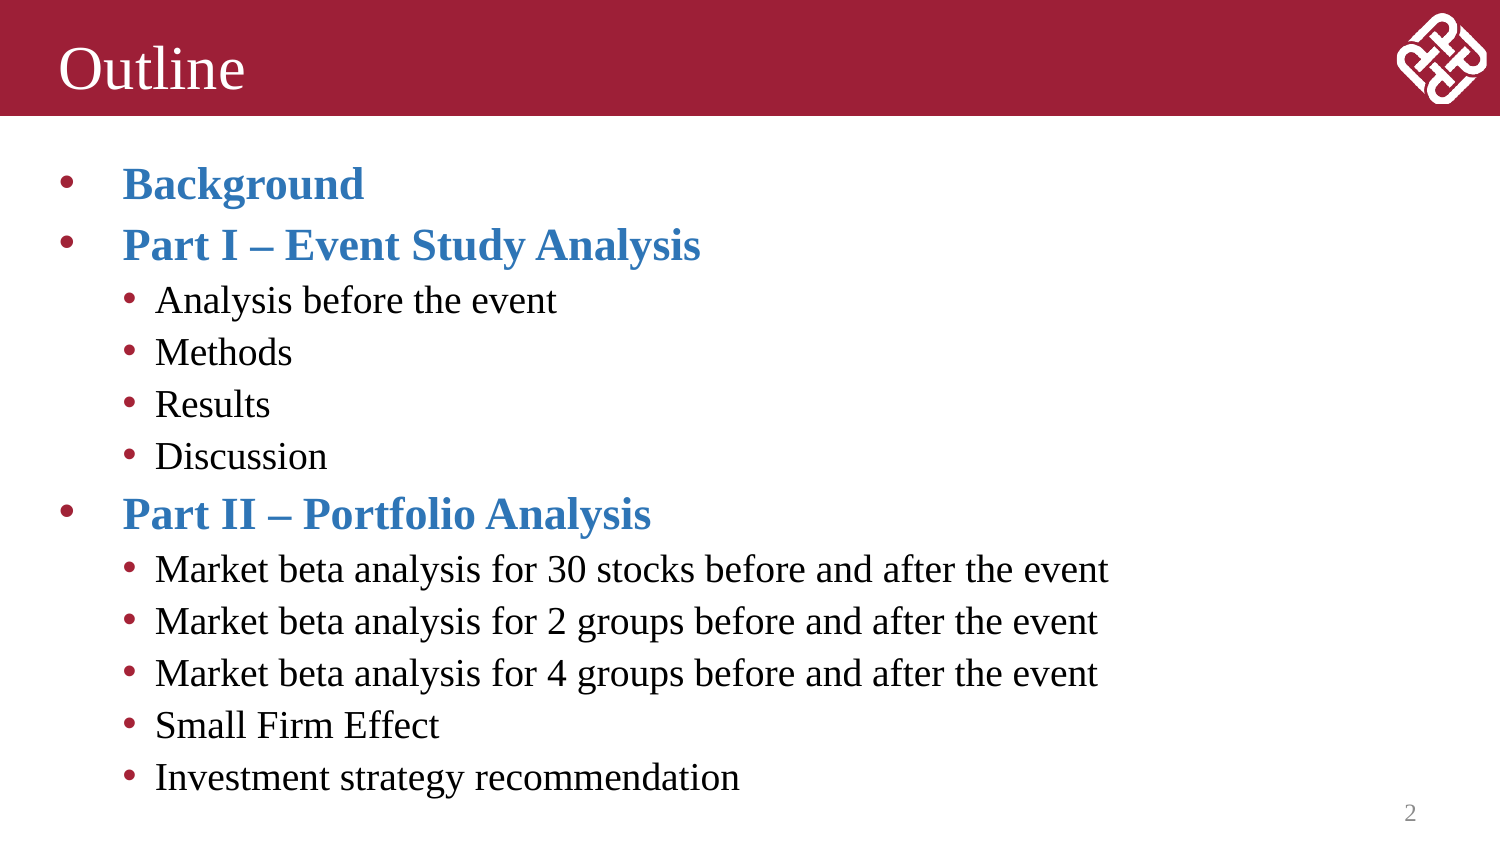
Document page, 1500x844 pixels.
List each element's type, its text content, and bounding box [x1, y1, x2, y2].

list Background Part I – Event Study Analysis Analysis before the event Methods Results Discussion Part II – Portfolio Analysis Market beta analysis for 30 stocks before and after the event Market beta analysis for 2 groups before and after the event Market beta analysis for 4 groups before and after the event Small Firm Effect Investment strategy recommendation [43, 140, 1487, 809]
title Outline [43, 13, 1361, 116]
picture [0, 0, 1500, 116]
slide_number 2 [1094, 793, 1432, 830]
